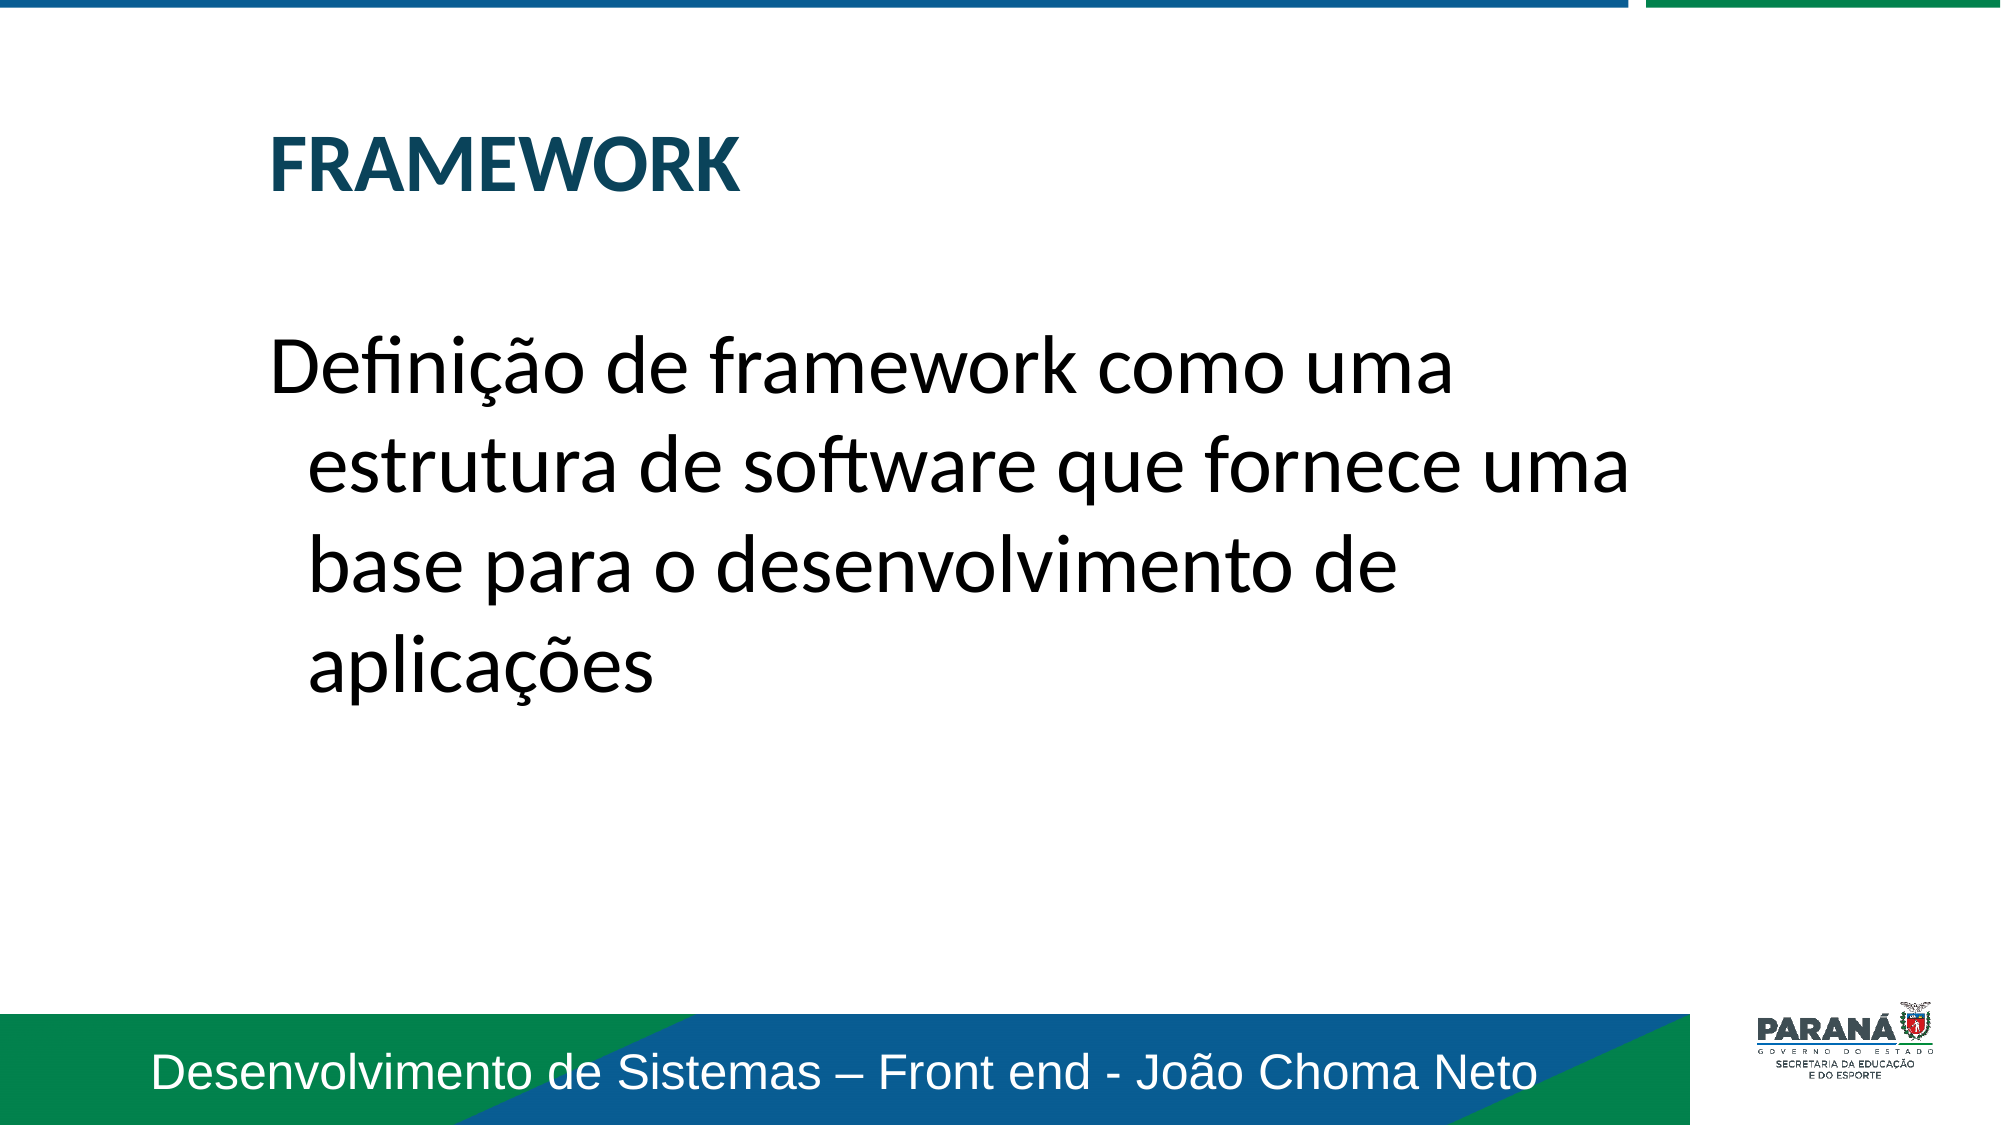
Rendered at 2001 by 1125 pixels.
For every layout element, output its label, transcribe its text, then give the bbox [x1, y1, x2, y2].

picture [0, 1014, 1690, 1125]
list FRAMEWORK [217, 111, 1637, 249]
picture [1757, 1002, 1933, 1081]
list Definição de framework como uma estrutura de software que fornece uma base para o desenvolvimento de aplicações [217, 302, 1677, 921]
